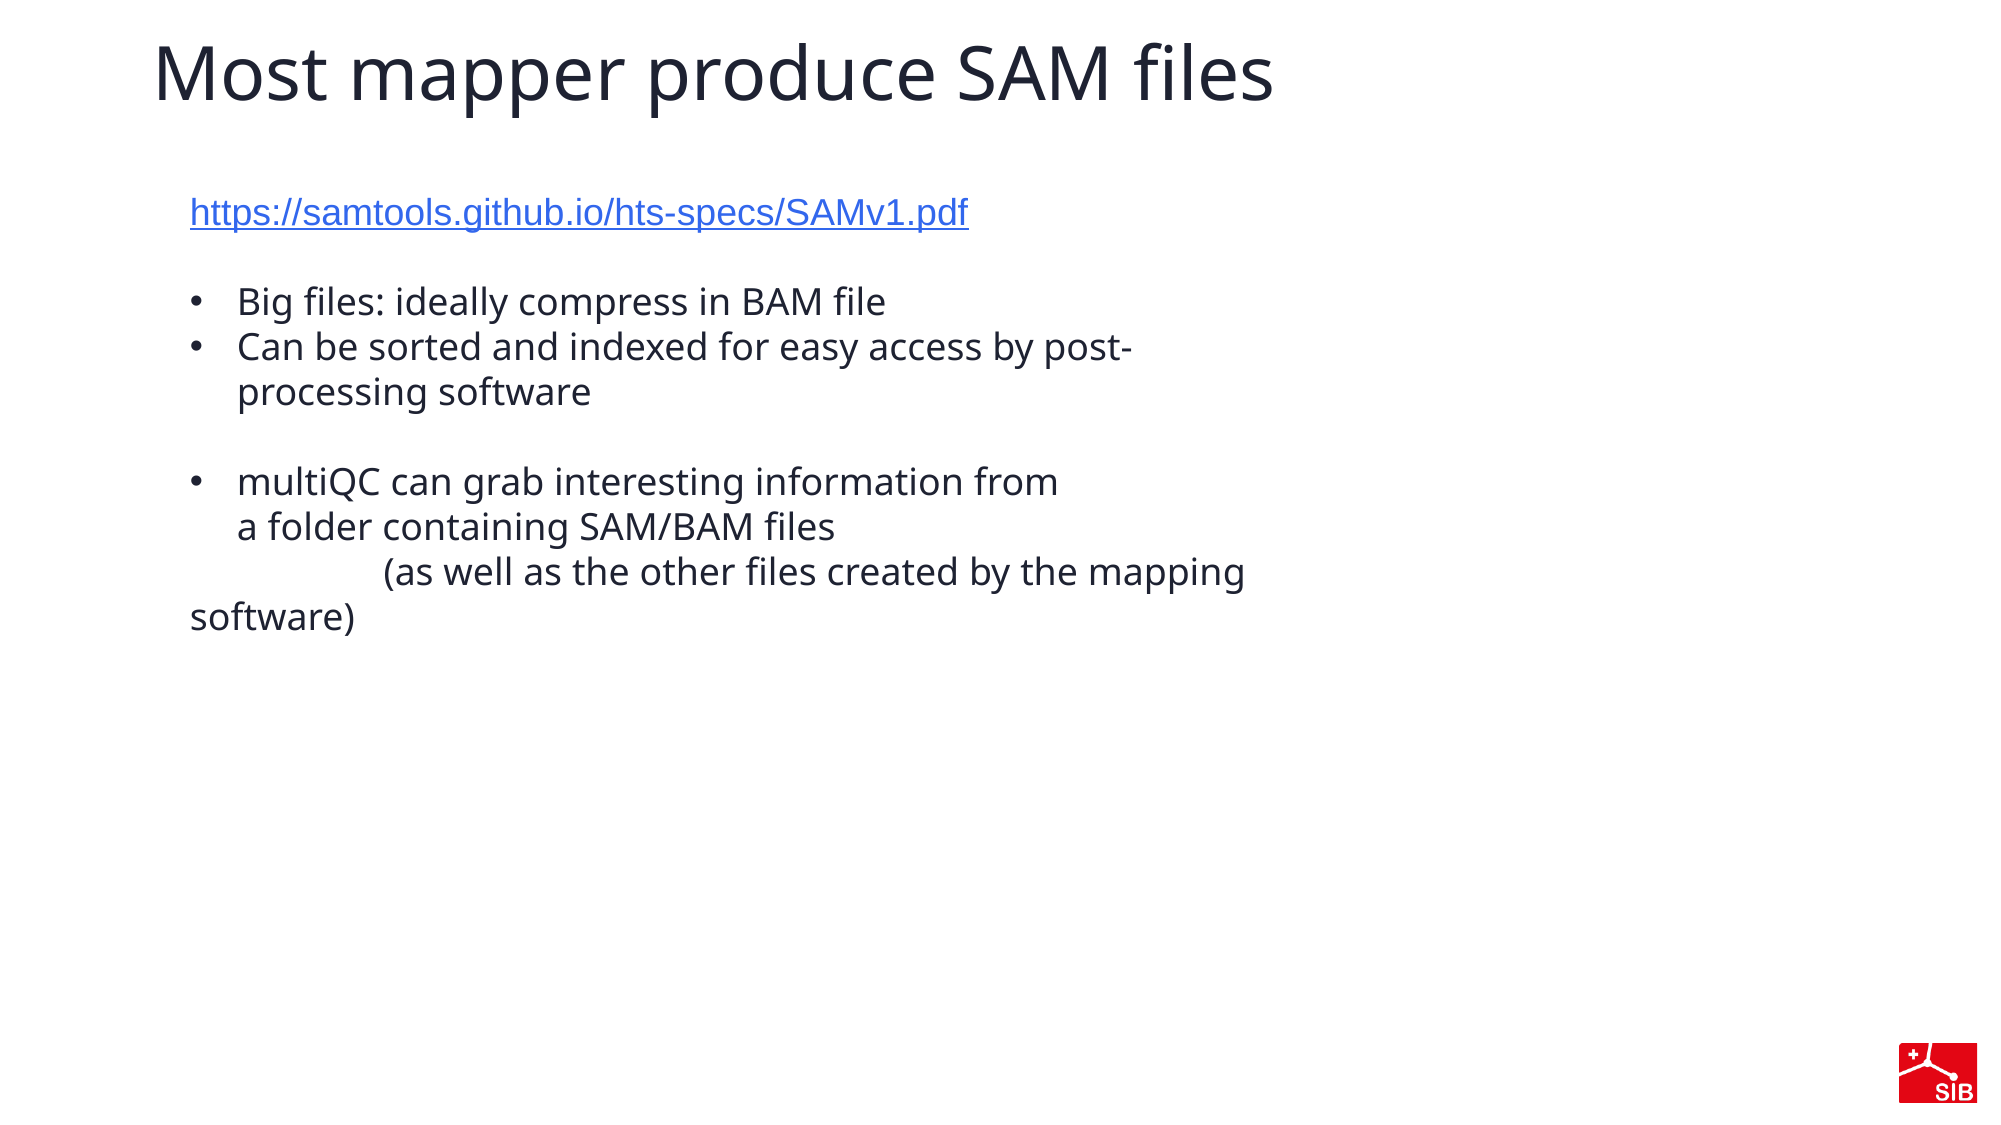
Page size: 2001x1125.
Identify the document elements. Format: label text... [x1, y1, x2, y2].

text_box https://samtools.github.io/hts-specs/SAMv1.pdf Big files: ideally compress in BAM file Can be sorted and indexed for easy access by post-processing software multiQC can grab interesting information from a folder containing SAM/BAM files (as well as the other files created by the mapping software) [174, 180, 1339, 646]
title Most mapper produce SAM files [137, 42, 1863, 117]
